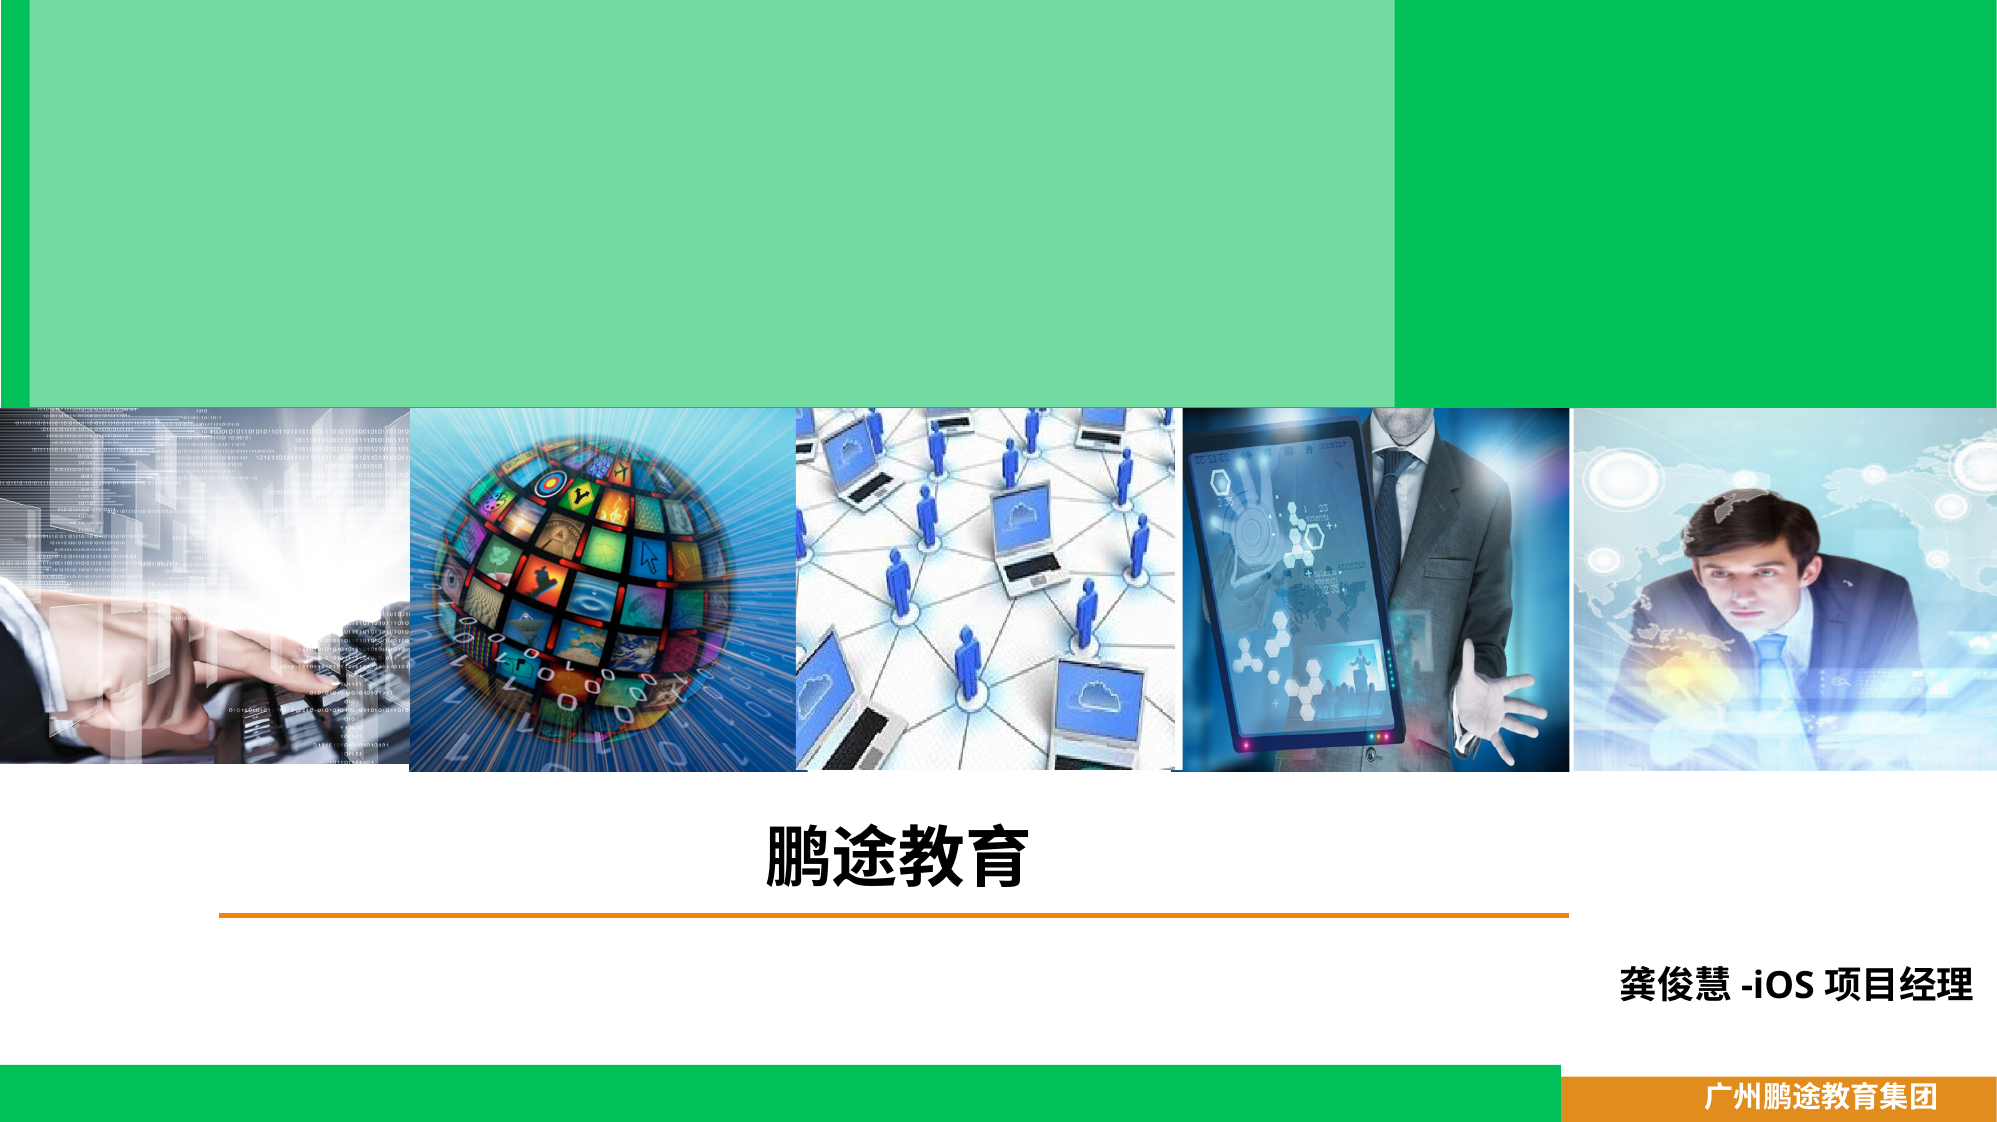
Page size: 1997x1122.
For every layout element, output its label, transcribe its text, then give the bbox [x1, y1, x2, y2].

picture [1573, 408, 1997, 771]
text_box [29, 0, 1395, 406]
text_box [1, 0, 29, 406]
picture [0, 408, 1570, 773]
text_box 龚俊慧-iOS项目经理 [1604, 873, 1997, 1093]
title 鹏途教育 [0, 807, 1798, 934]
text_box [1395, 0, 1997, 407]
